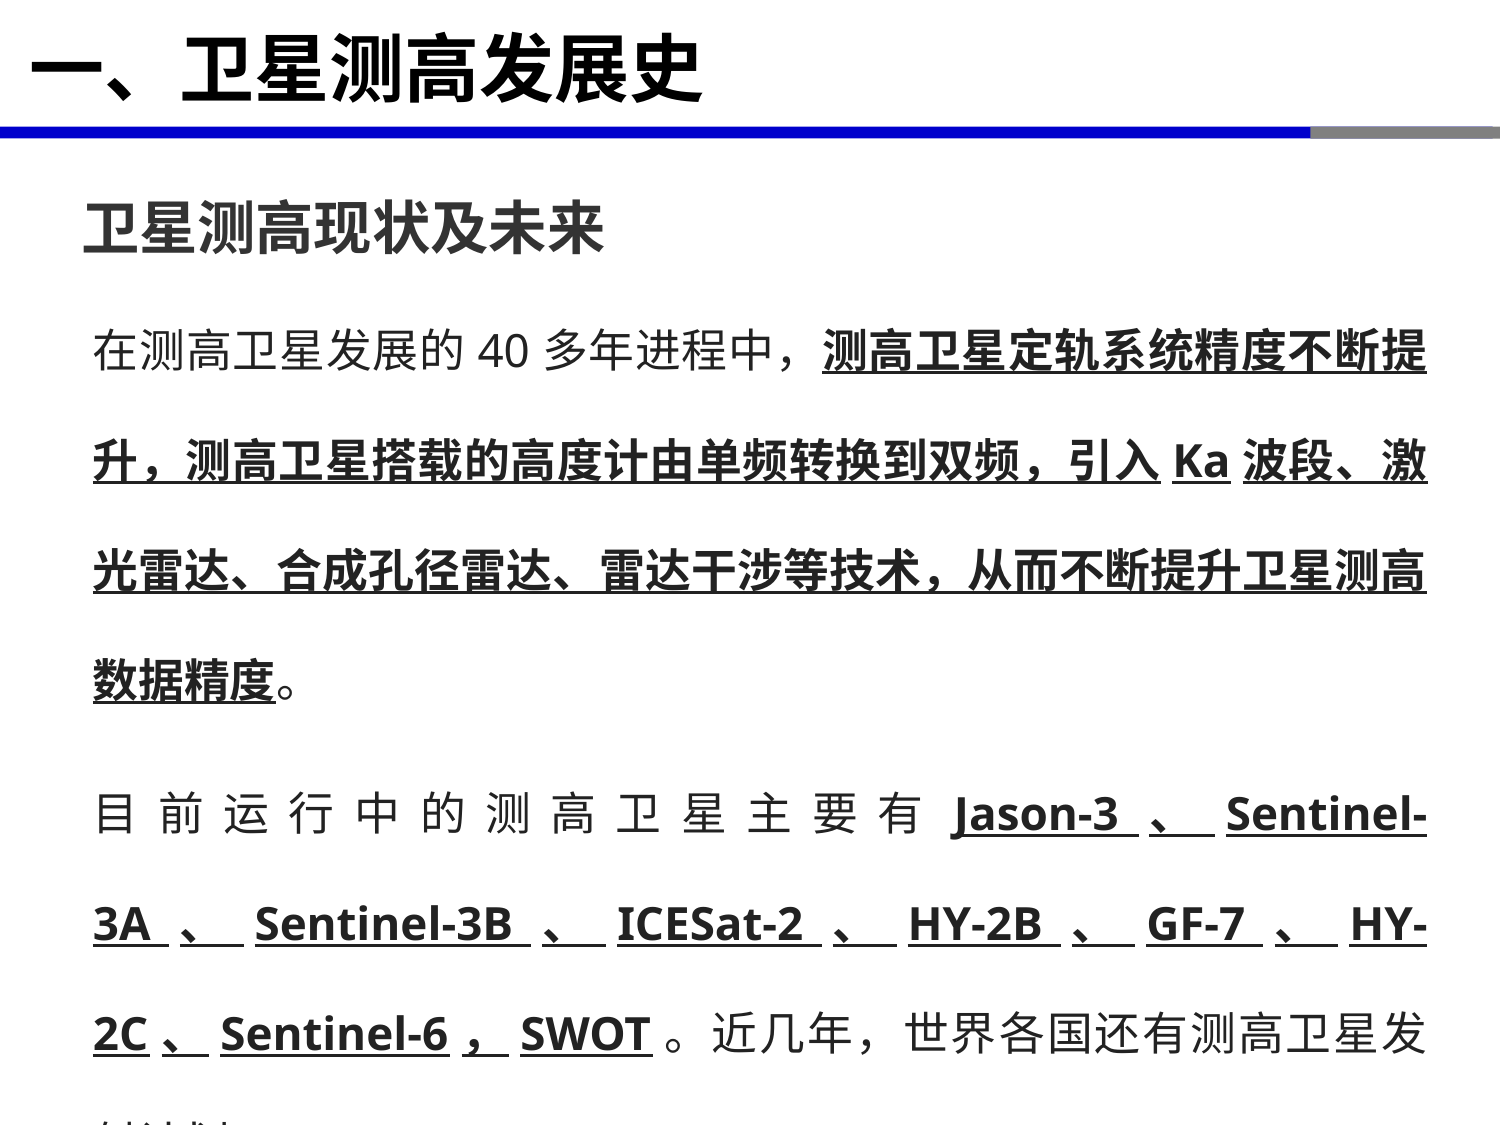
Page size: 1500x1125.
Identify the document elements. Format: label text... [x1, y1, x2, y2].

text_box 卫星测高现状及未来 [66, 148, 1431, 269]
title 一、卫星测高发展史 [0, 1, 1479, 132]
text_box 在测高卫星发展的40多年进程中，测高卫星定轨系统精度不断提升，测高卫星搭载的高度计由单频转换到双频，引入Ka波段、激光雷达、合成孔径雷达、雷达干涉等技术，从而不断提升卫星测高数据精度。 目前运行中的测高卫星主要有Jason-3、Sentinel-3A、Sentinel-3B、ICESat-2、HY-2B、GF-7、HY-2C、Sentinel-6，SWOT。近几年，世界各国还有测高卫星发射计划。 [78, 259, 1443, 1125]
